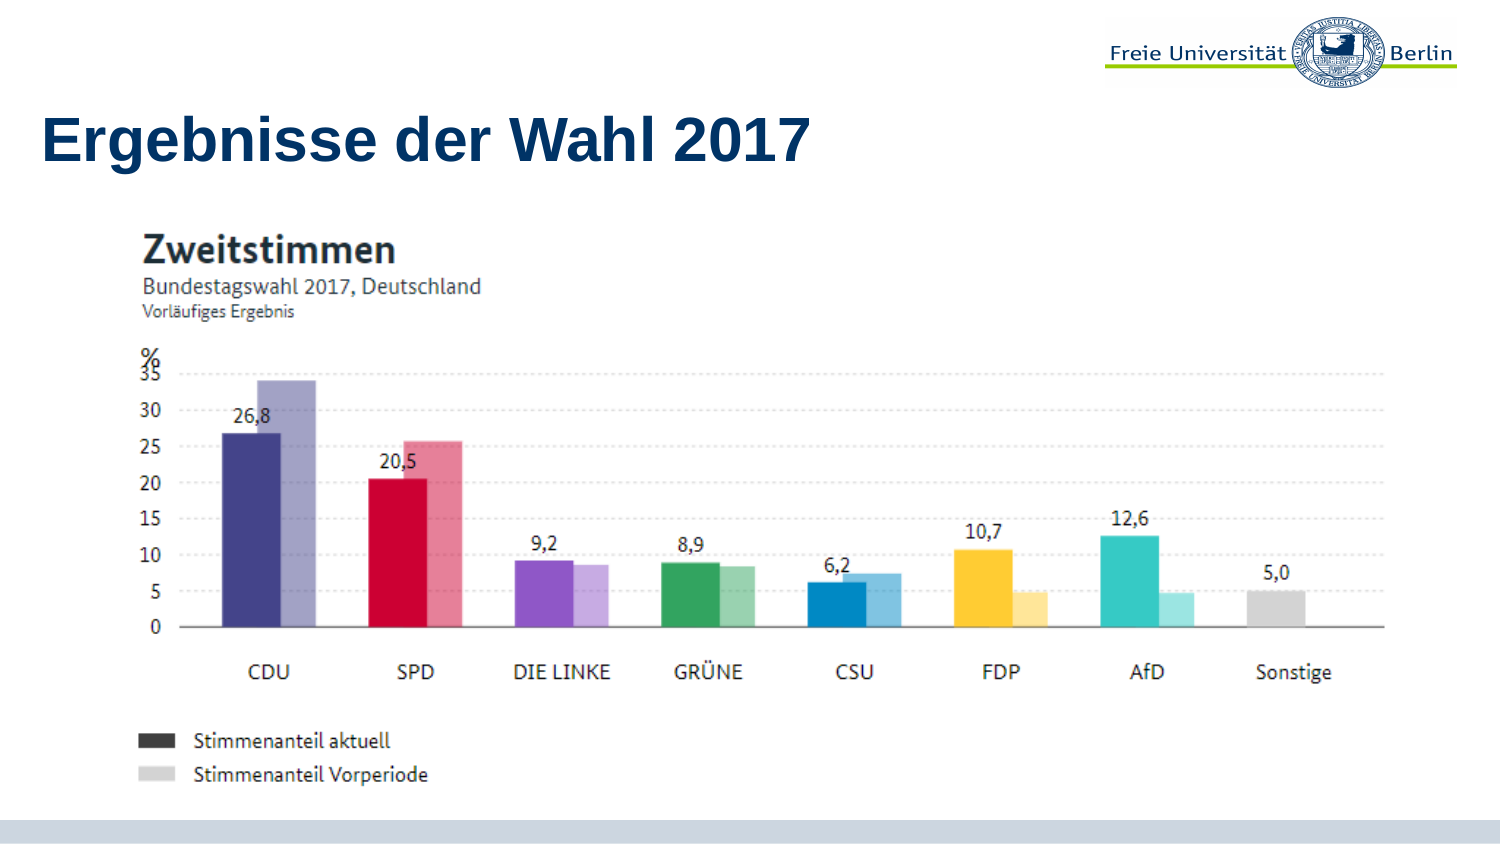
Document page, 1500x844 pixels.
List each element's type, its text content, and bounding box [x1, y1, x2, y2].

title Ergebnisse der Wahl 2017 [40, 116, 1460, 170]
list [105, 198, 1395, 798]
picture [1105, 17, 1457, 88]
